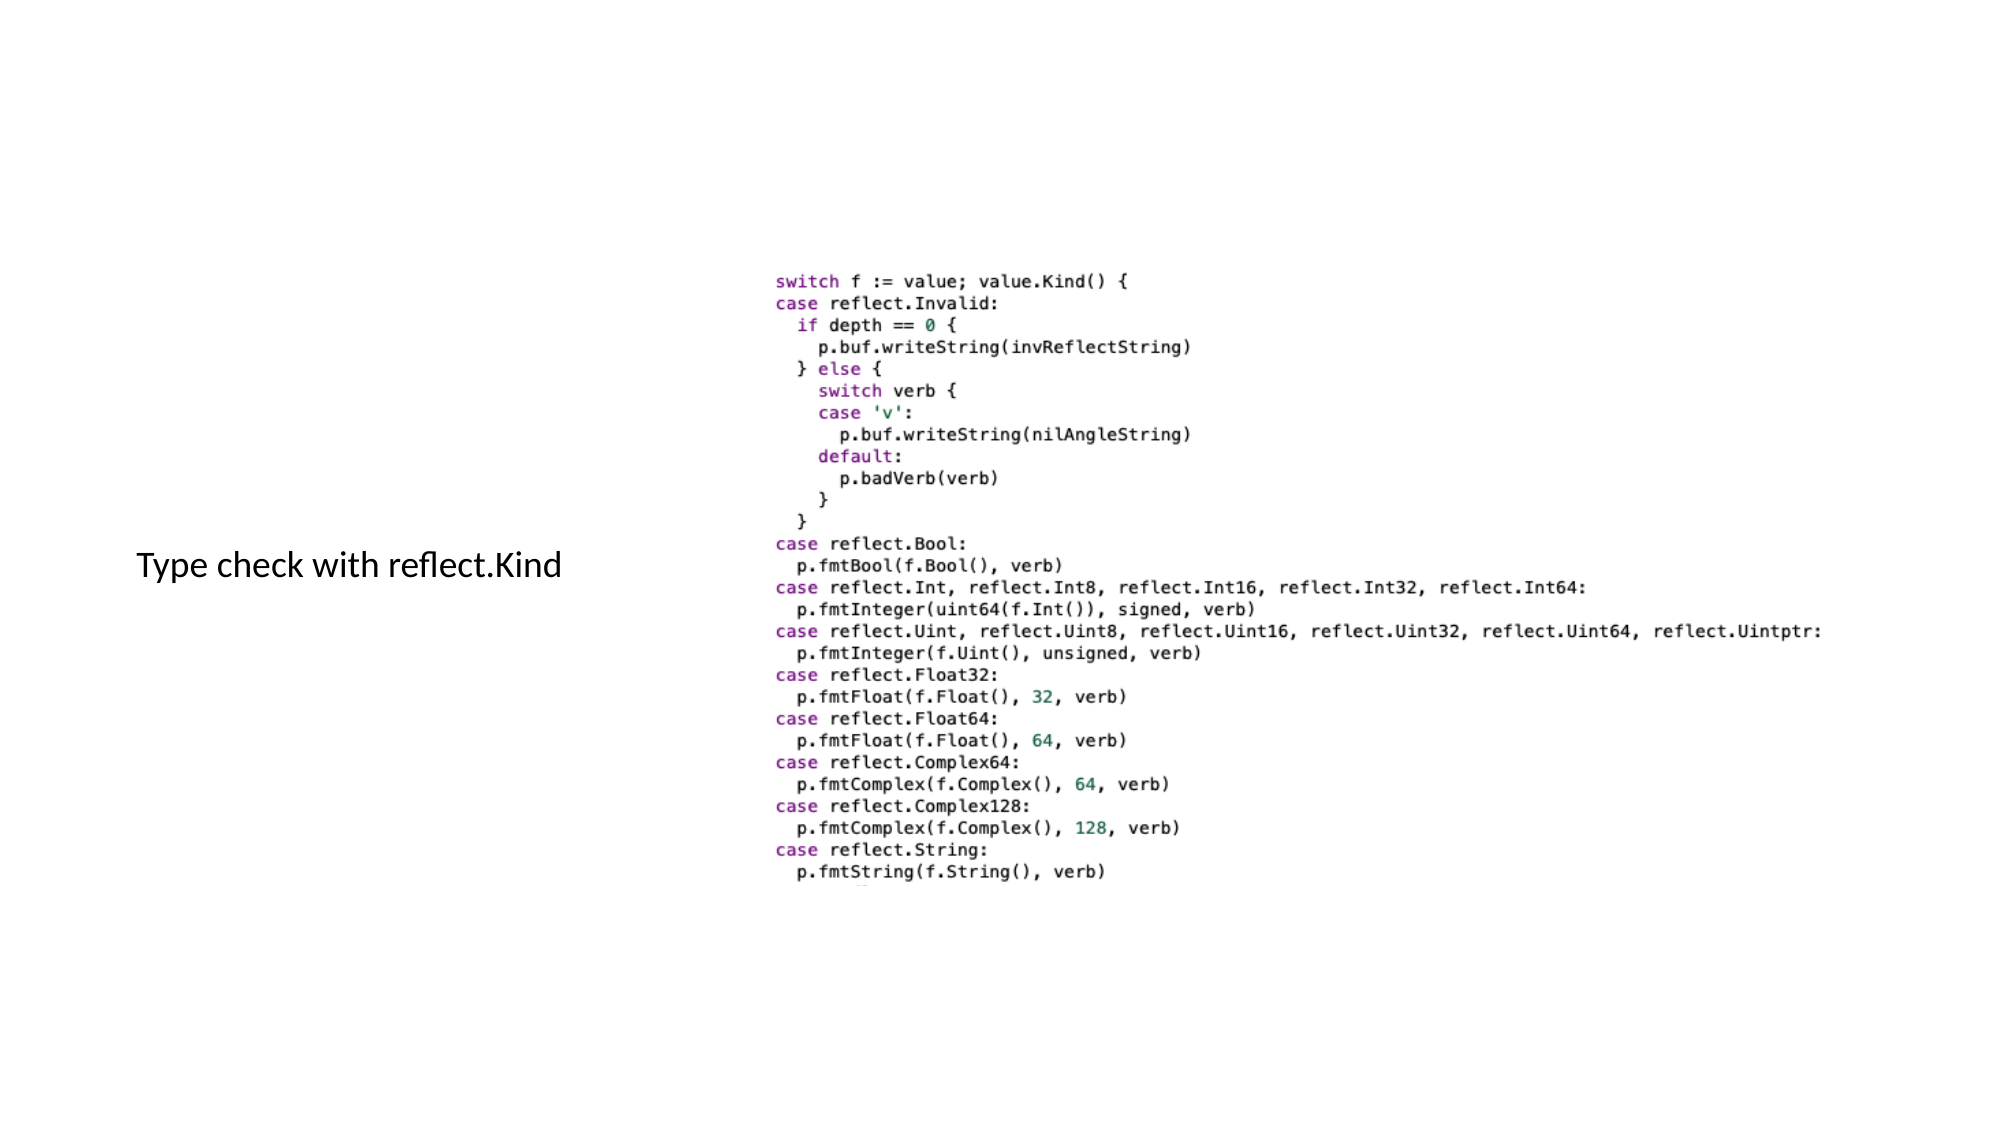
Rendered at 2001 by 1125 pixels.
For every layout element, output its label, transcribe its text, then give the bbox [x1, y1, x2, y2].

picture [769, 263, 1836, 886]
text_box Type check with reflect.Kind [121, 532, 769, 592]
